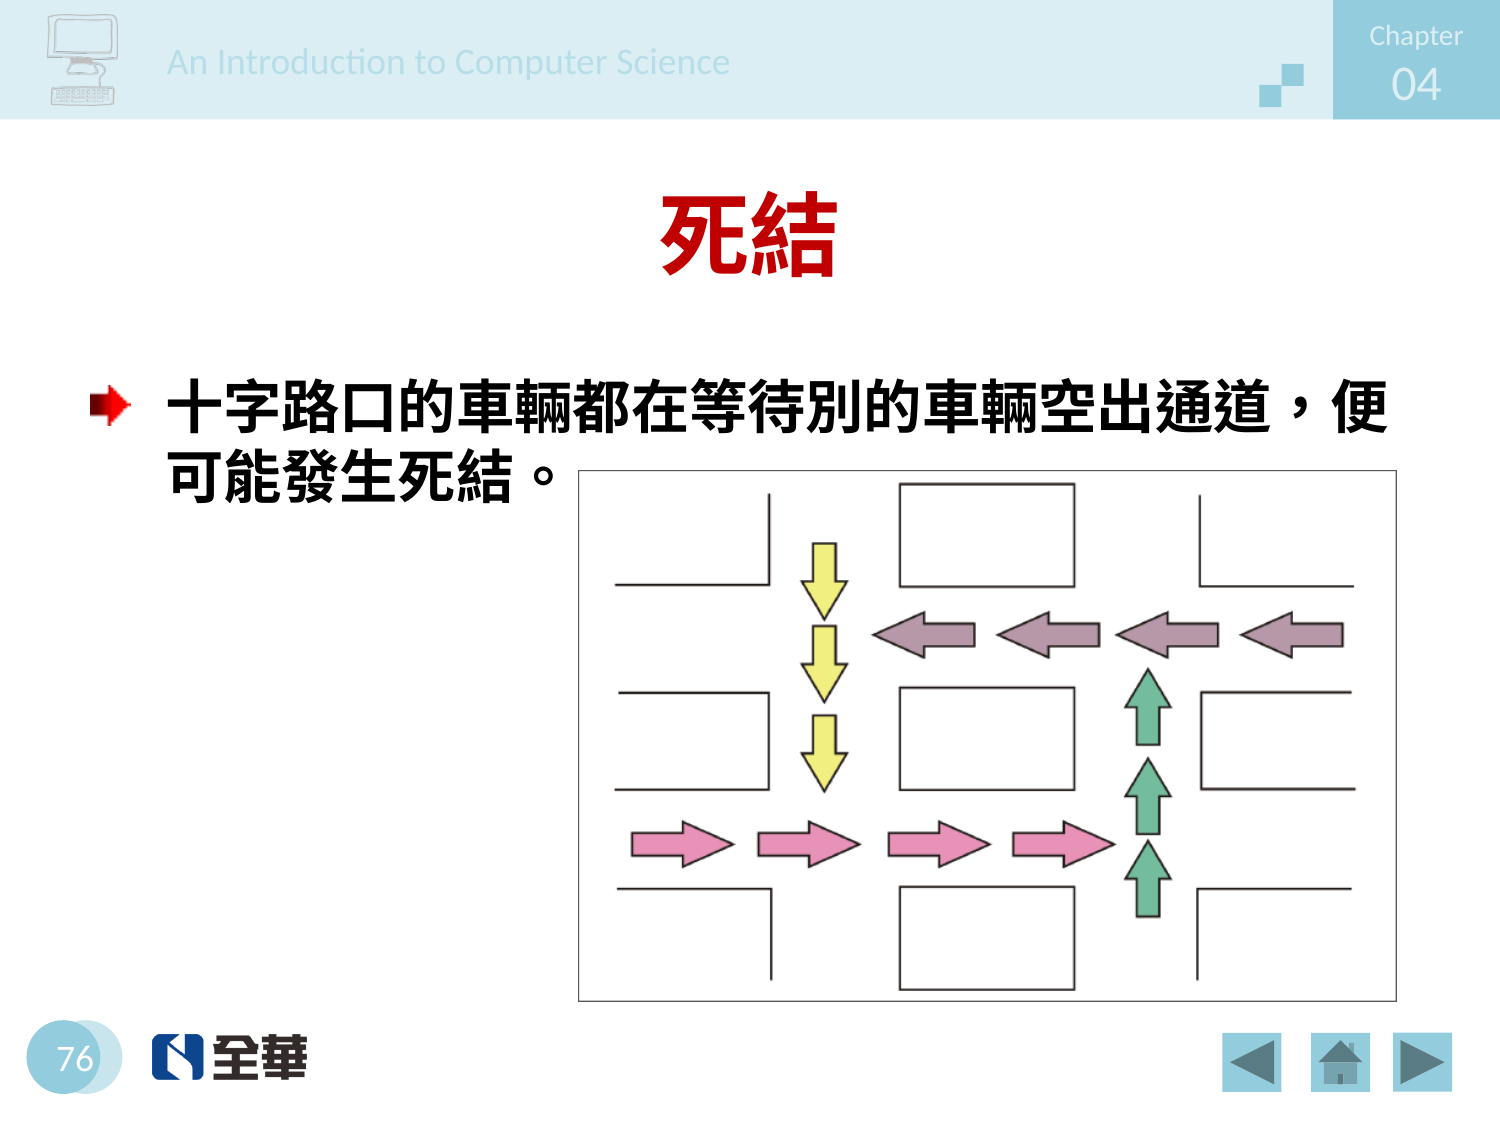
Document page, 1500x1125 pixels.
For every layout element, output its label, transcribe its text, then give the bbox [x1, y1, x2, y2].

picture [577, 470, 1397, 1003]
picture [90, 385, 131, 426]
picture [152, 1034, 307, 1080]
list 十字路口的車輛都在等待別的車輛空出通道，便可能發生死結。 [75, 363, 1425, 1005]
title 死結 [75, 138, 1425, 327]
picture [47, 14, 118, 106]
